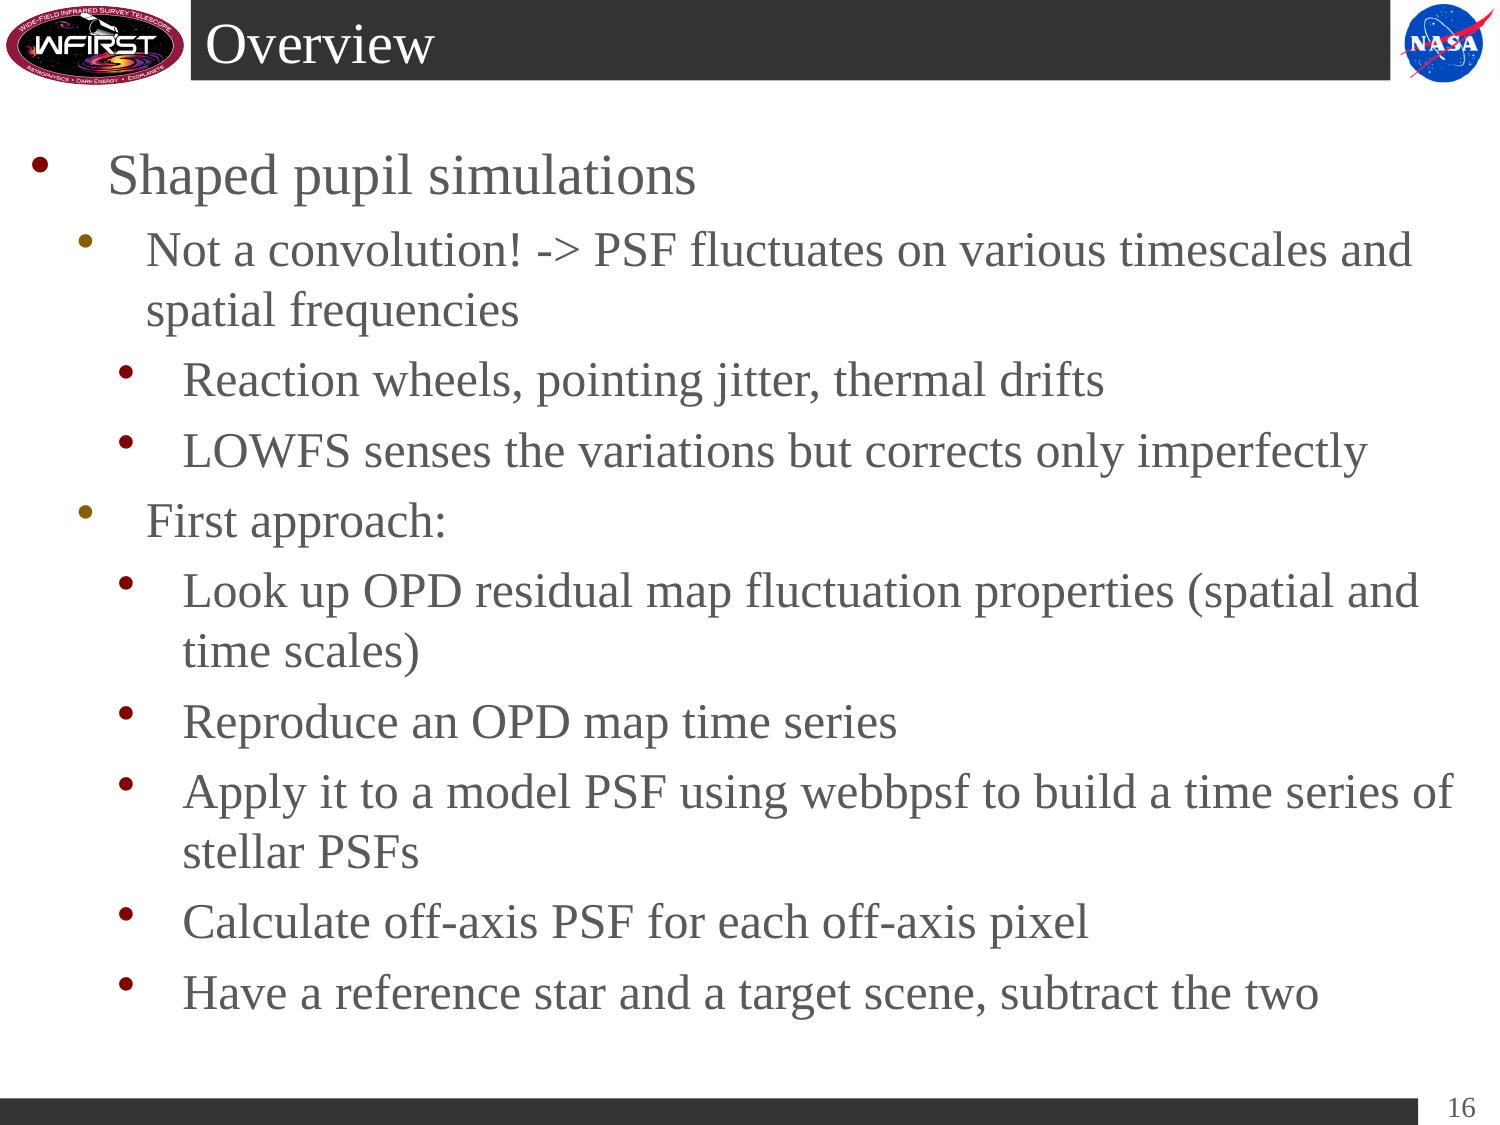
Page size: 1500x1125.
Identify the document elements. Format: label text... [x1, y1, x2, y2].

list Shaped pupil simulations Not a convolution! -> PSF fluctuates on various timescales and spatial frequencies Reaction wheels, pointing jitter, thermal drifts LOWFS senses the variations but corrects only imperfectly First approach: Look up OPD residual map fluctuation properties (spatial and time scales) Reproduce an OPD map time series Apply it to a model PSF using webbpsf to build a time series of stellar PSFs Calculate off-axis PSF for each off-axis pixel Have a reference star and a target scene, subtract the two [17, 130, 1487, 1105]
picture [1394, 3, 1500, 83]
title Overview [190, 0, 1391, 81]
picture [1, 0, 191, 89]
